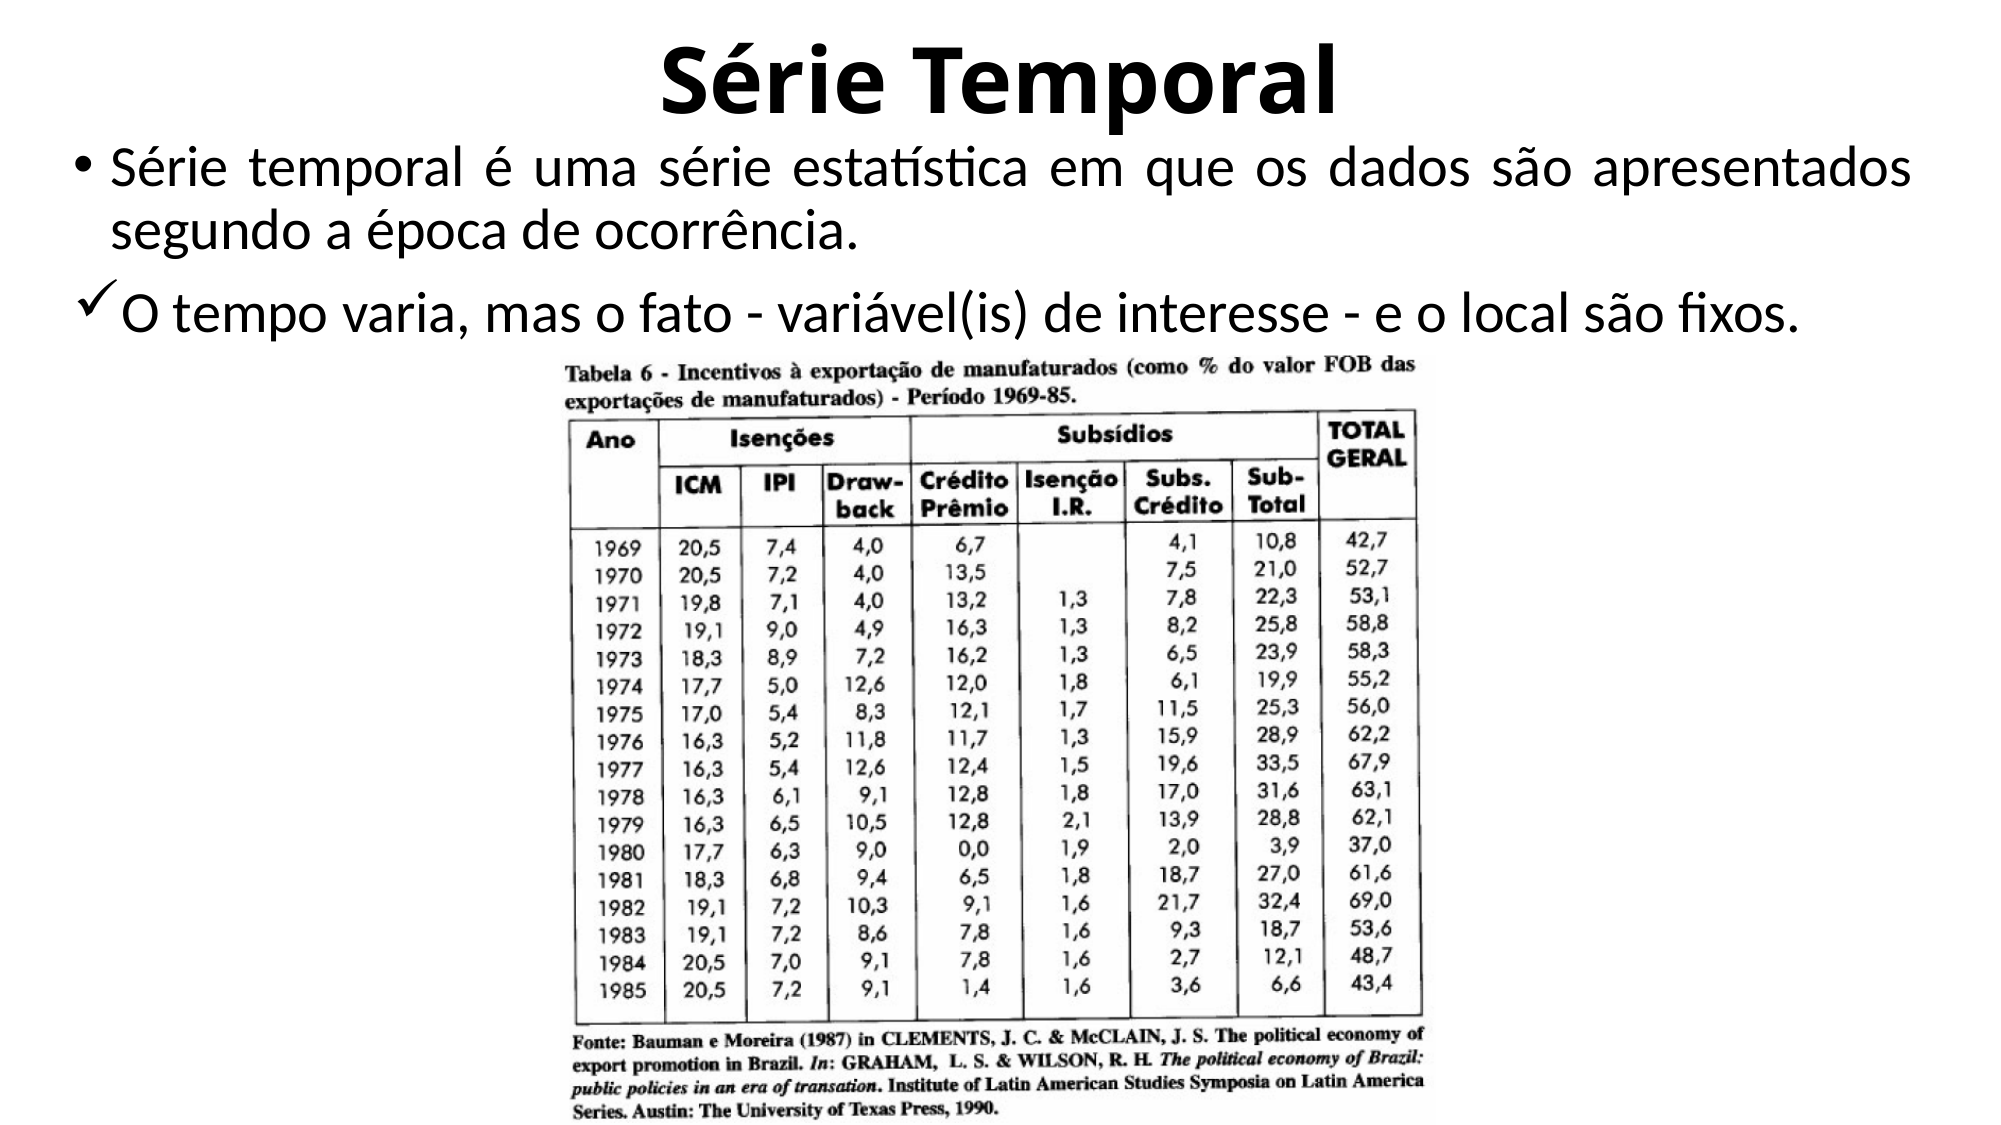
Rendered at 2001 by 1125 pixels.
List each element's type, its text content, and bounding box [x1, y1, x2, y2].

list Série temporal é uma série estatística em que os dados são apresentados segundo a época de ocorrência. O tempo varia, mas o fato - variável(is) de interesse - e o local são fixos. [58, 128, 1929, 1090]
picture [560, 355, 1437, 1125]
title Série Temporal [137, 23, 1863, 128]
